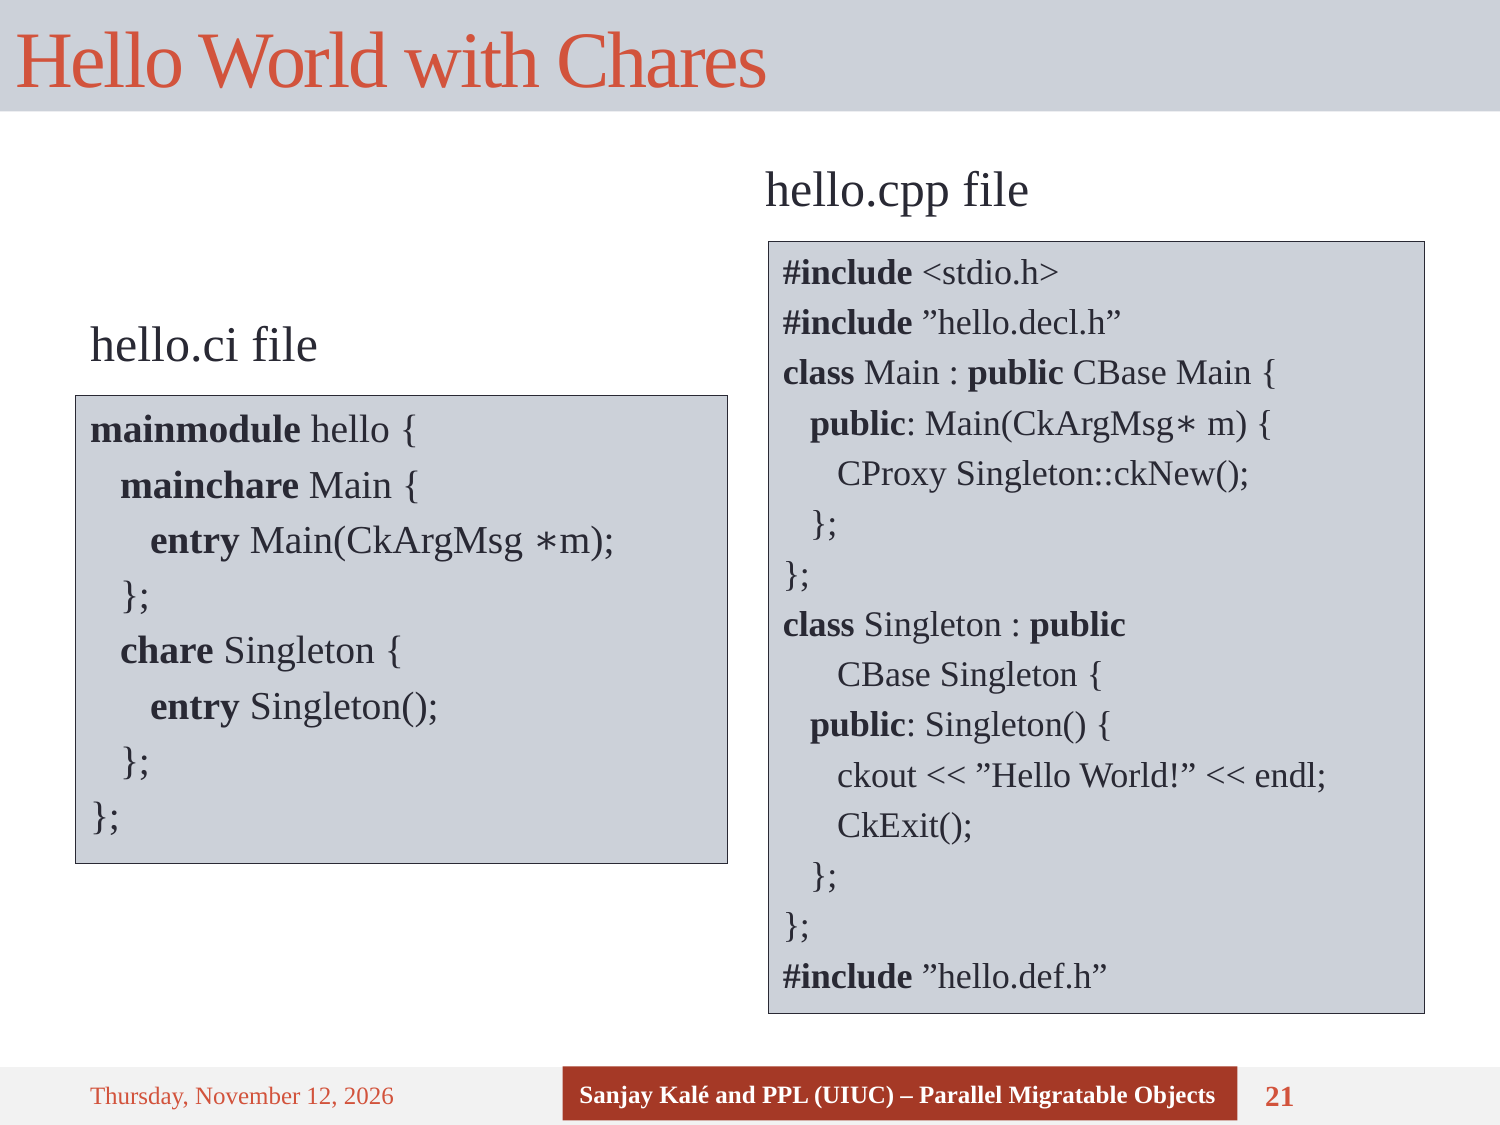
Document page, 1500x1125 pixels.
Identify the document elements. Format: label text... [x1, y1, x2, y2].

slide_number 21 [1250, 1067, 1425, 1122]
list hello.cpp file [750, 149, 1425, 242]
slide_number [75, 1067, 550, 1122]
list #include <stdio.h> #include ”hello.decl.h” class Main : public CBase Main { public: Main(CkArgMsg∗ m) { CProxy Singleton::ckNew(); }; }; class Singleton : public CBase Singleton { public: Singleton() { ckout << ”Hello World!” << endl; CkExit(); }; }; #include ”hello.def.h” [768, 241, 1425, 1014]
list mainmodule hello { mainchare Main { entry Main(CkArgMsg ∗m); }; chare Singleton { entry Singleton(); }; }; [75, 395, 728, 864]
footer Sanjay Kalé and PPL (UIUC) – Parallel Migratable Objects [562, 1066, 1238, 1121]
title Hello World with Chares [0, 0, 1500, 112]
list hello.ci file [75, 304, 750, 396]
